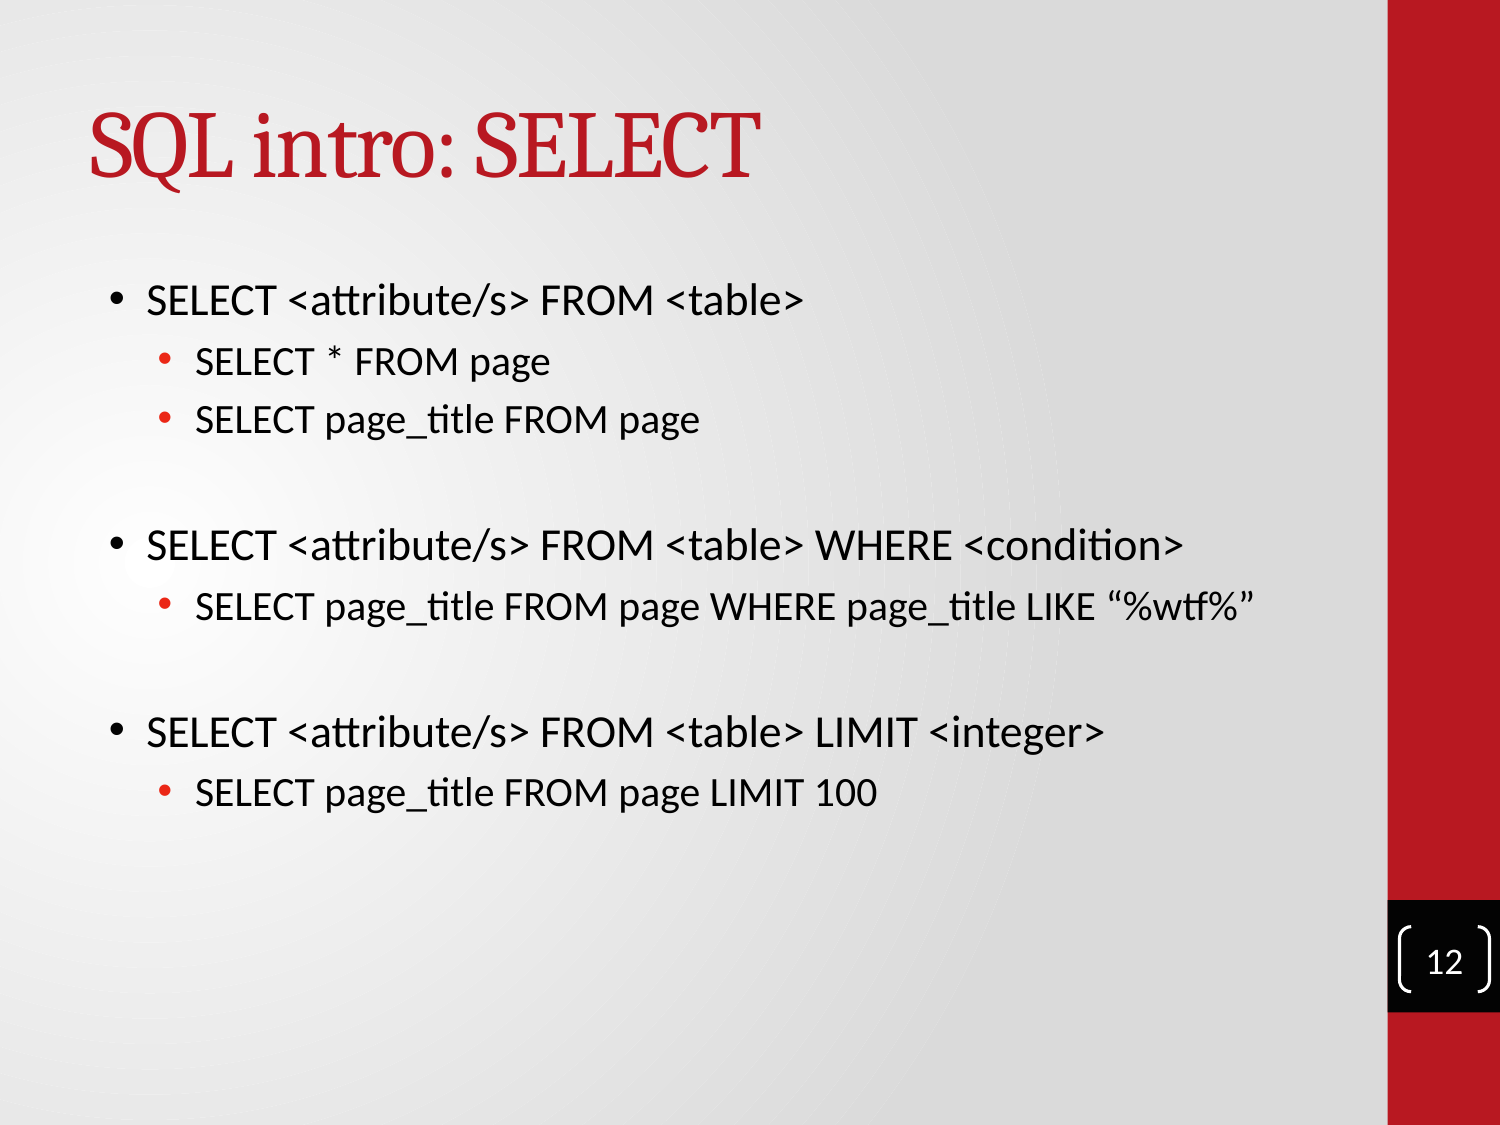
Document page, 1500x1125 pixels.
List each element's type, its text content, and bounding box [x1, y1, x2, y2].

title SQL intro: SELECT [75, 45, 1325, 233]
slide_number 12 [1397, 925, 1492, 994]
list SELECT <attribute/s> FROM <table> SELECT * FROM page SELECT page_title FROM page SELECT <attribute/s> FROM <table> WHERE <condition> SELECT page_title FROM page WHERE page_title LIKE “%wtf%” SELECT <attribute/s> FROM <table> LIMIT <integer> SELECT page_title FROM page LIMIT 100 [75, 262, 1325, 1050]
